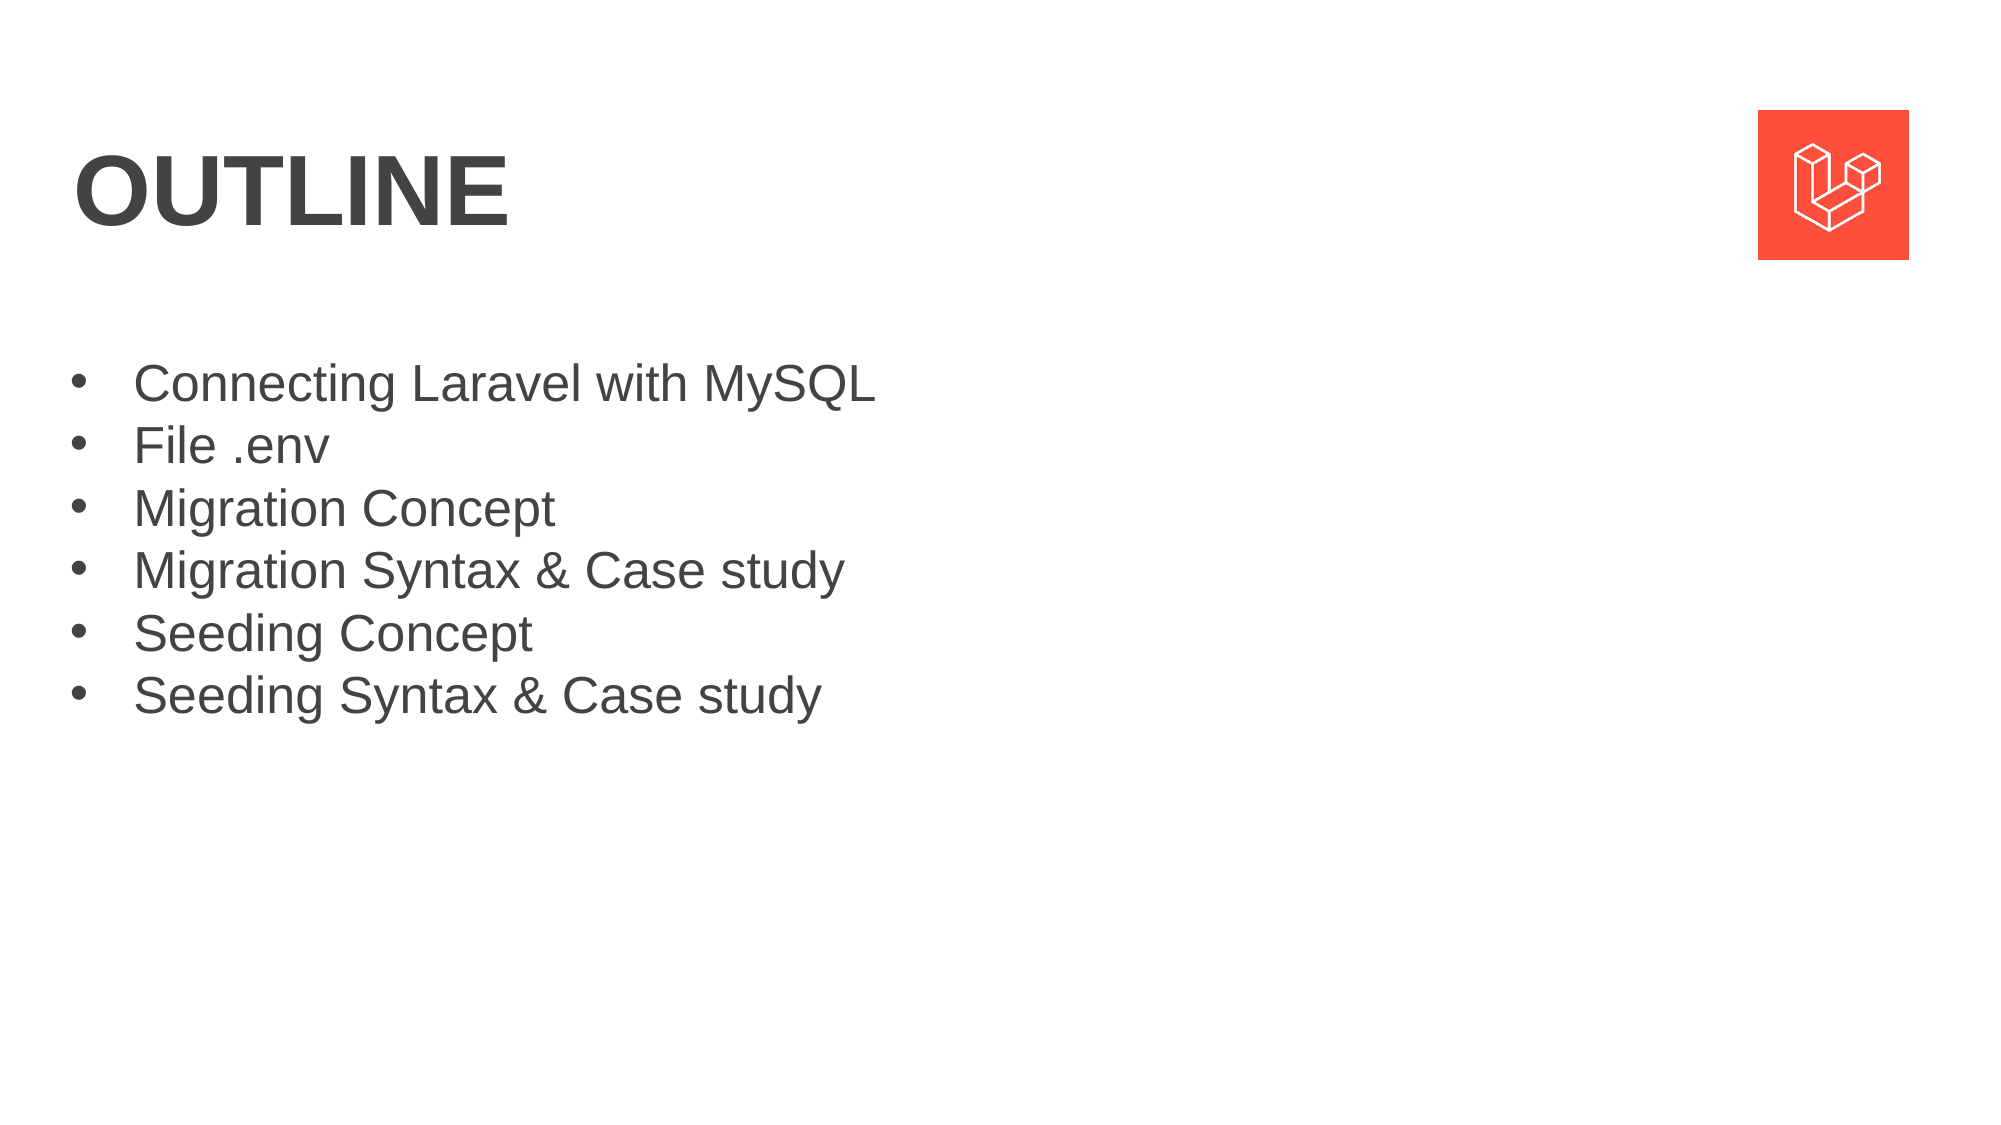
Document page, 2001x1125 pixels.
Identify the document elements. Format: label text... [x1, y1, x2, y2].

list Connecting Laravel with MySQL File .env Migration Concept Migration Syntax & Case study Seeding Concept Seeding Syntax & Case study [43, 341, 1675, 1005]
title OUTLINE [58, 91, 1675, 279]
picture [1758, 110, 1909, 261]
